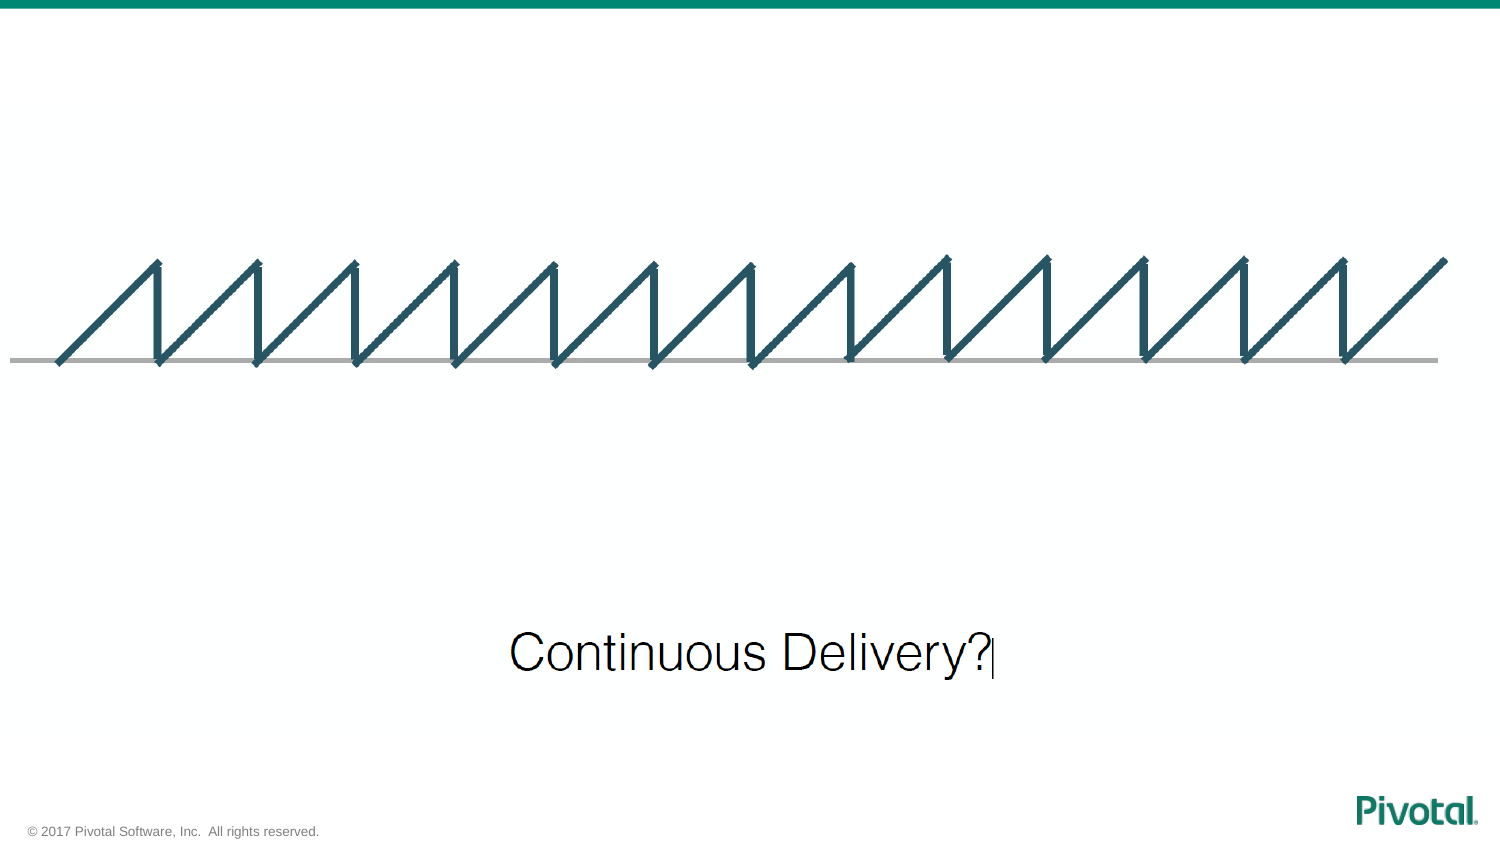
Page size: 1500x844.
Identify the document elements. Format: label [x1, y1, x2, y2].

picture [1357, 796, 1478, 825]
picture [0, 108, 1500, 733]
